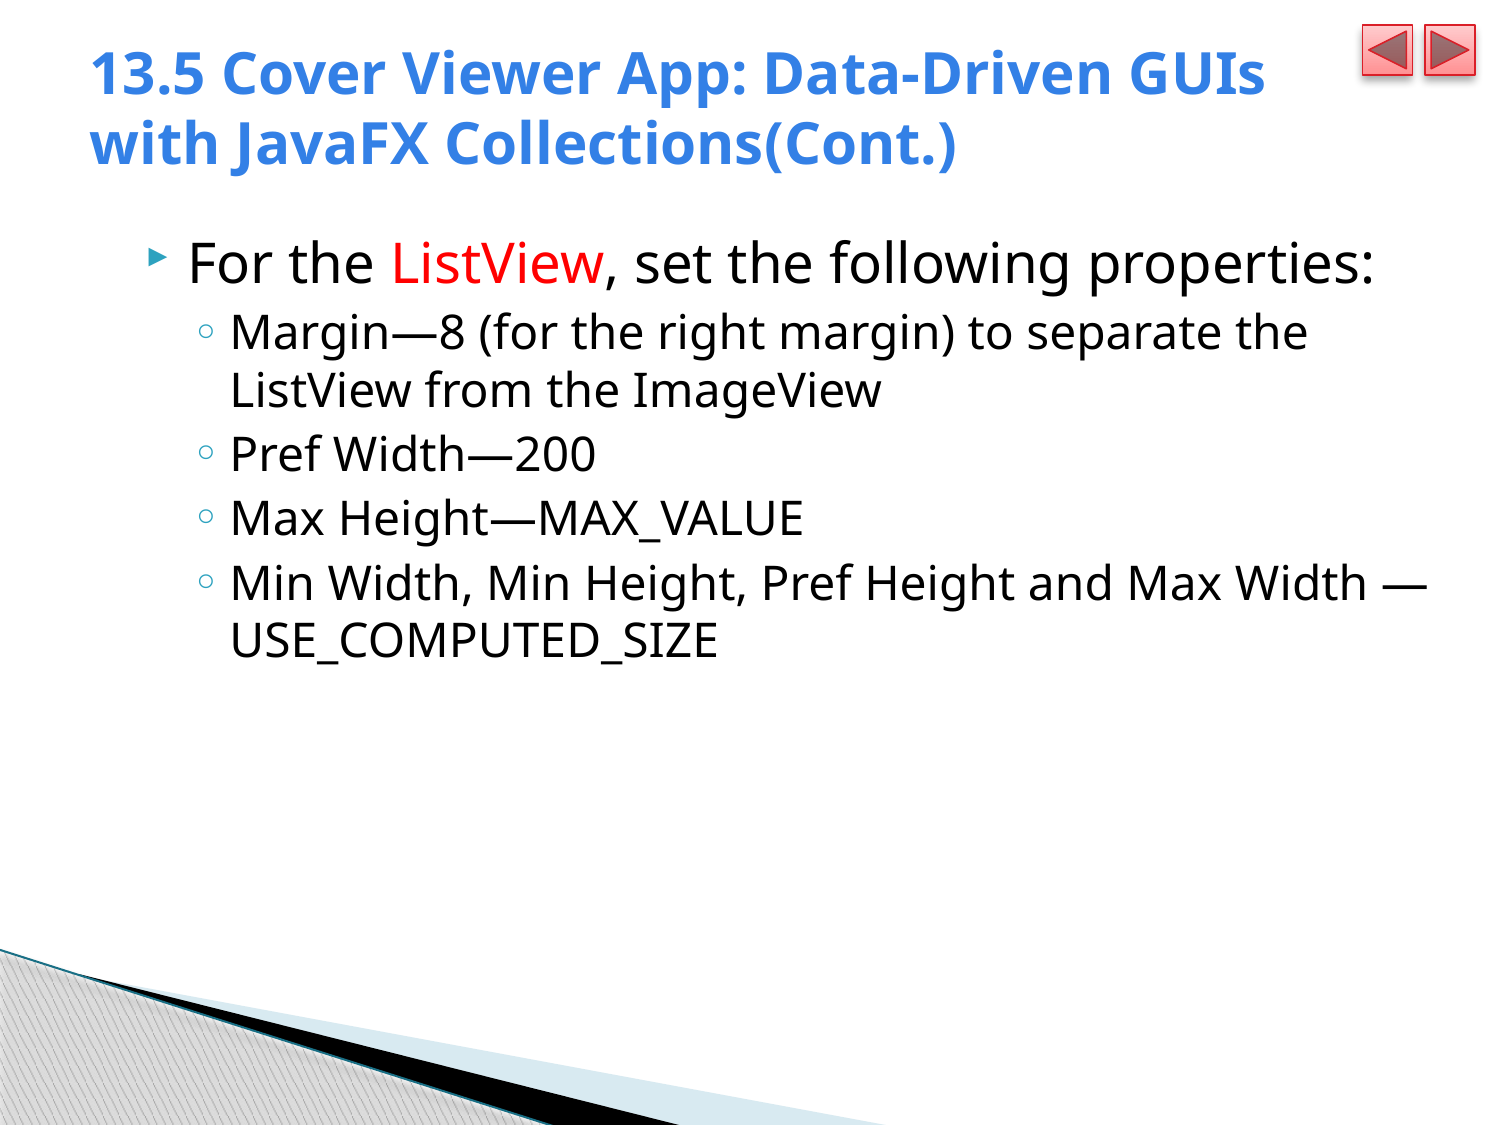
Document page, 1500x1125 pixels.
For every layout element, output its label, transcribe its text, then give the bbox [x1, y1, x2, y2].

title 13.5 Cover Viewer App: Data-Driven GUIs with JavaFX Collections(Cont.) [75, 12, 1350, 200]
list For the ListView, set the following properties: Margin—8 (for the right margin) to separate the ListView from the ImageView Pref Width—200 Max Height—MAX_VALUE Min Width, Min Height, Pref Height and Max Width —USE_COMPUTED_SIZE [112, 220, 1479, 963]
